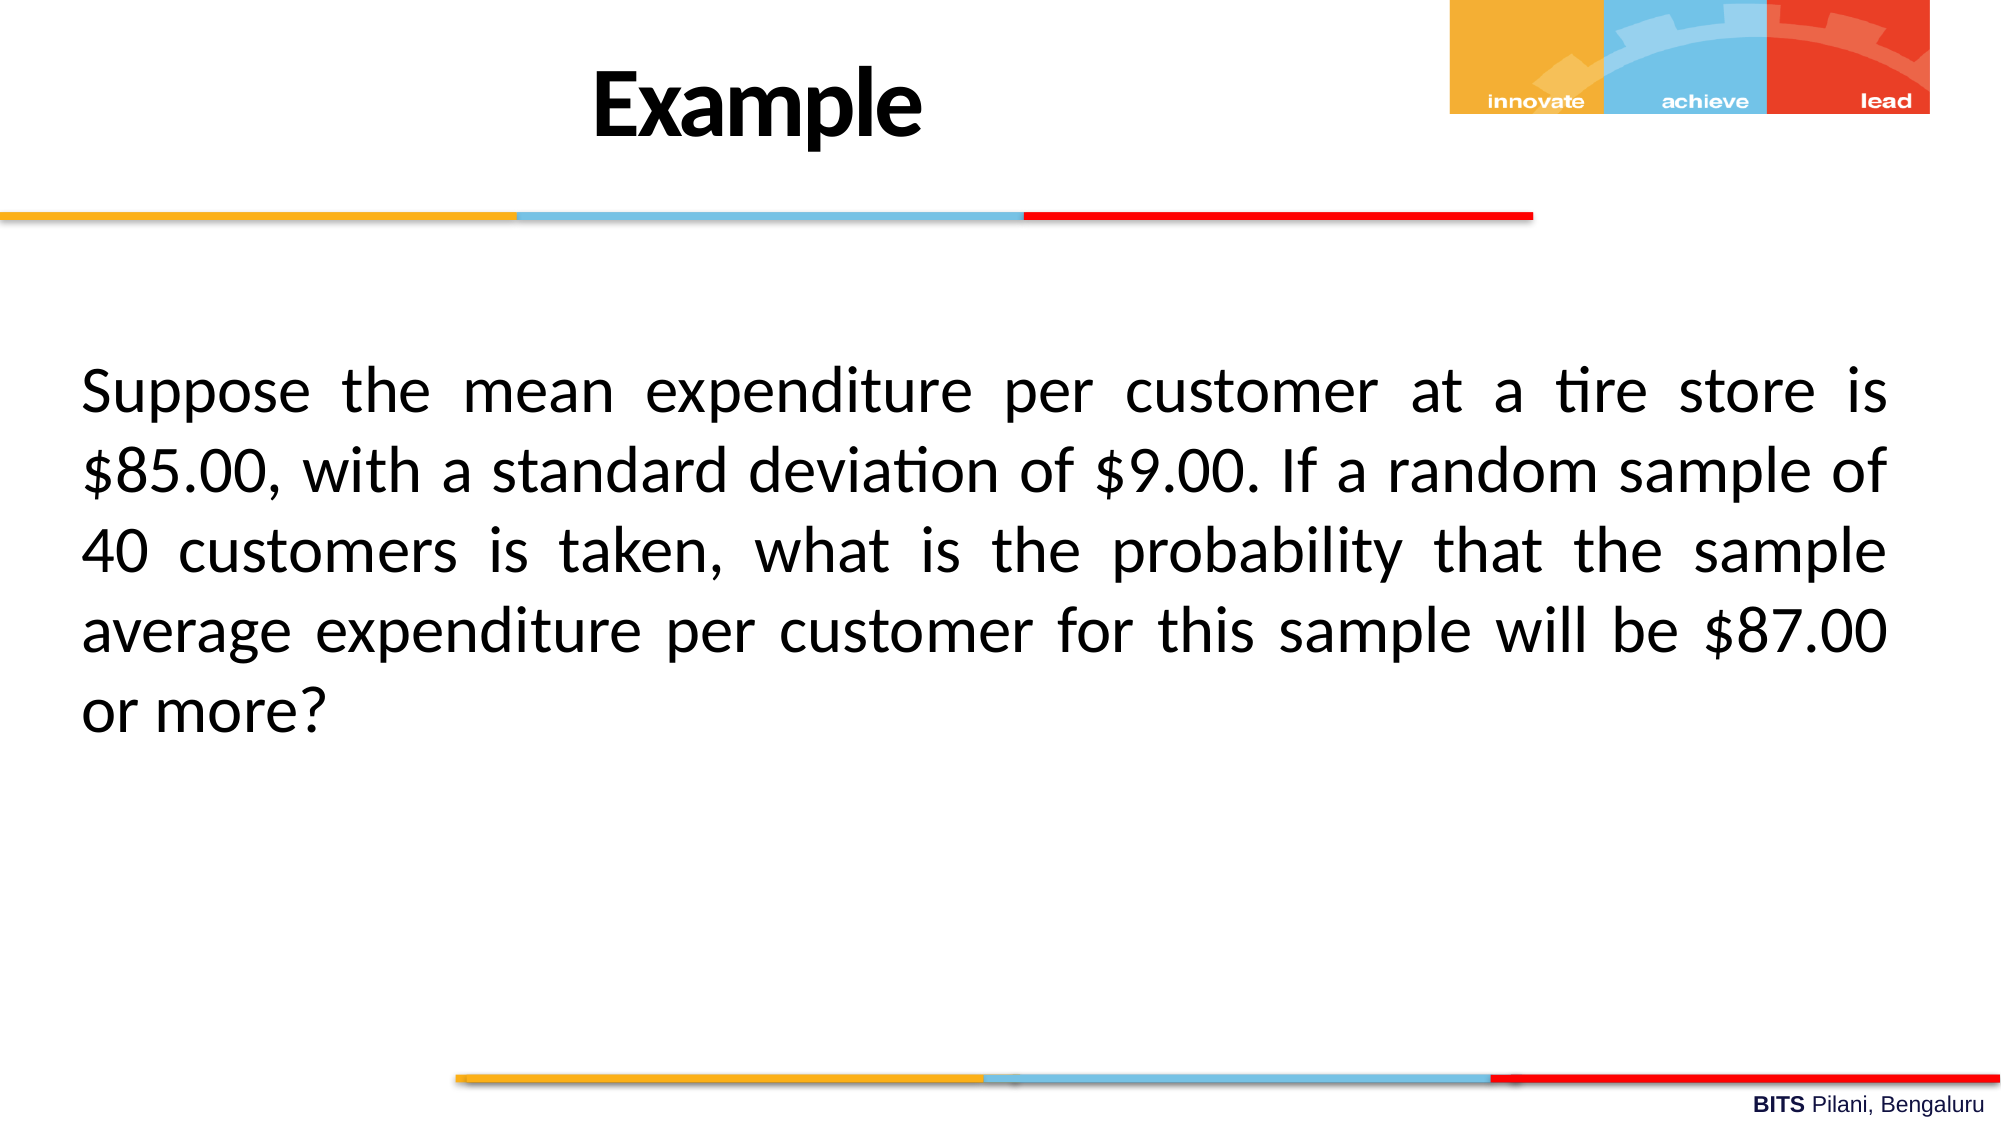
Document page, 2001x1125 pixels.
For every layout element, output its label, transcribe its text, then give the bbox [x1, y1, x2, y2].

list Example [66, 24, 1450, 213]
picture [1449, 0, 1930, 114]
list Suppose the mean expenditure per customer at a tire store is $85.00, with a standard deviation of $9.00. If a random sample of 40 customers is taken, what is the probability that the sample average expenditure per customer for this sample will be $87.00 or more? [66, 245, 1905, 988]
